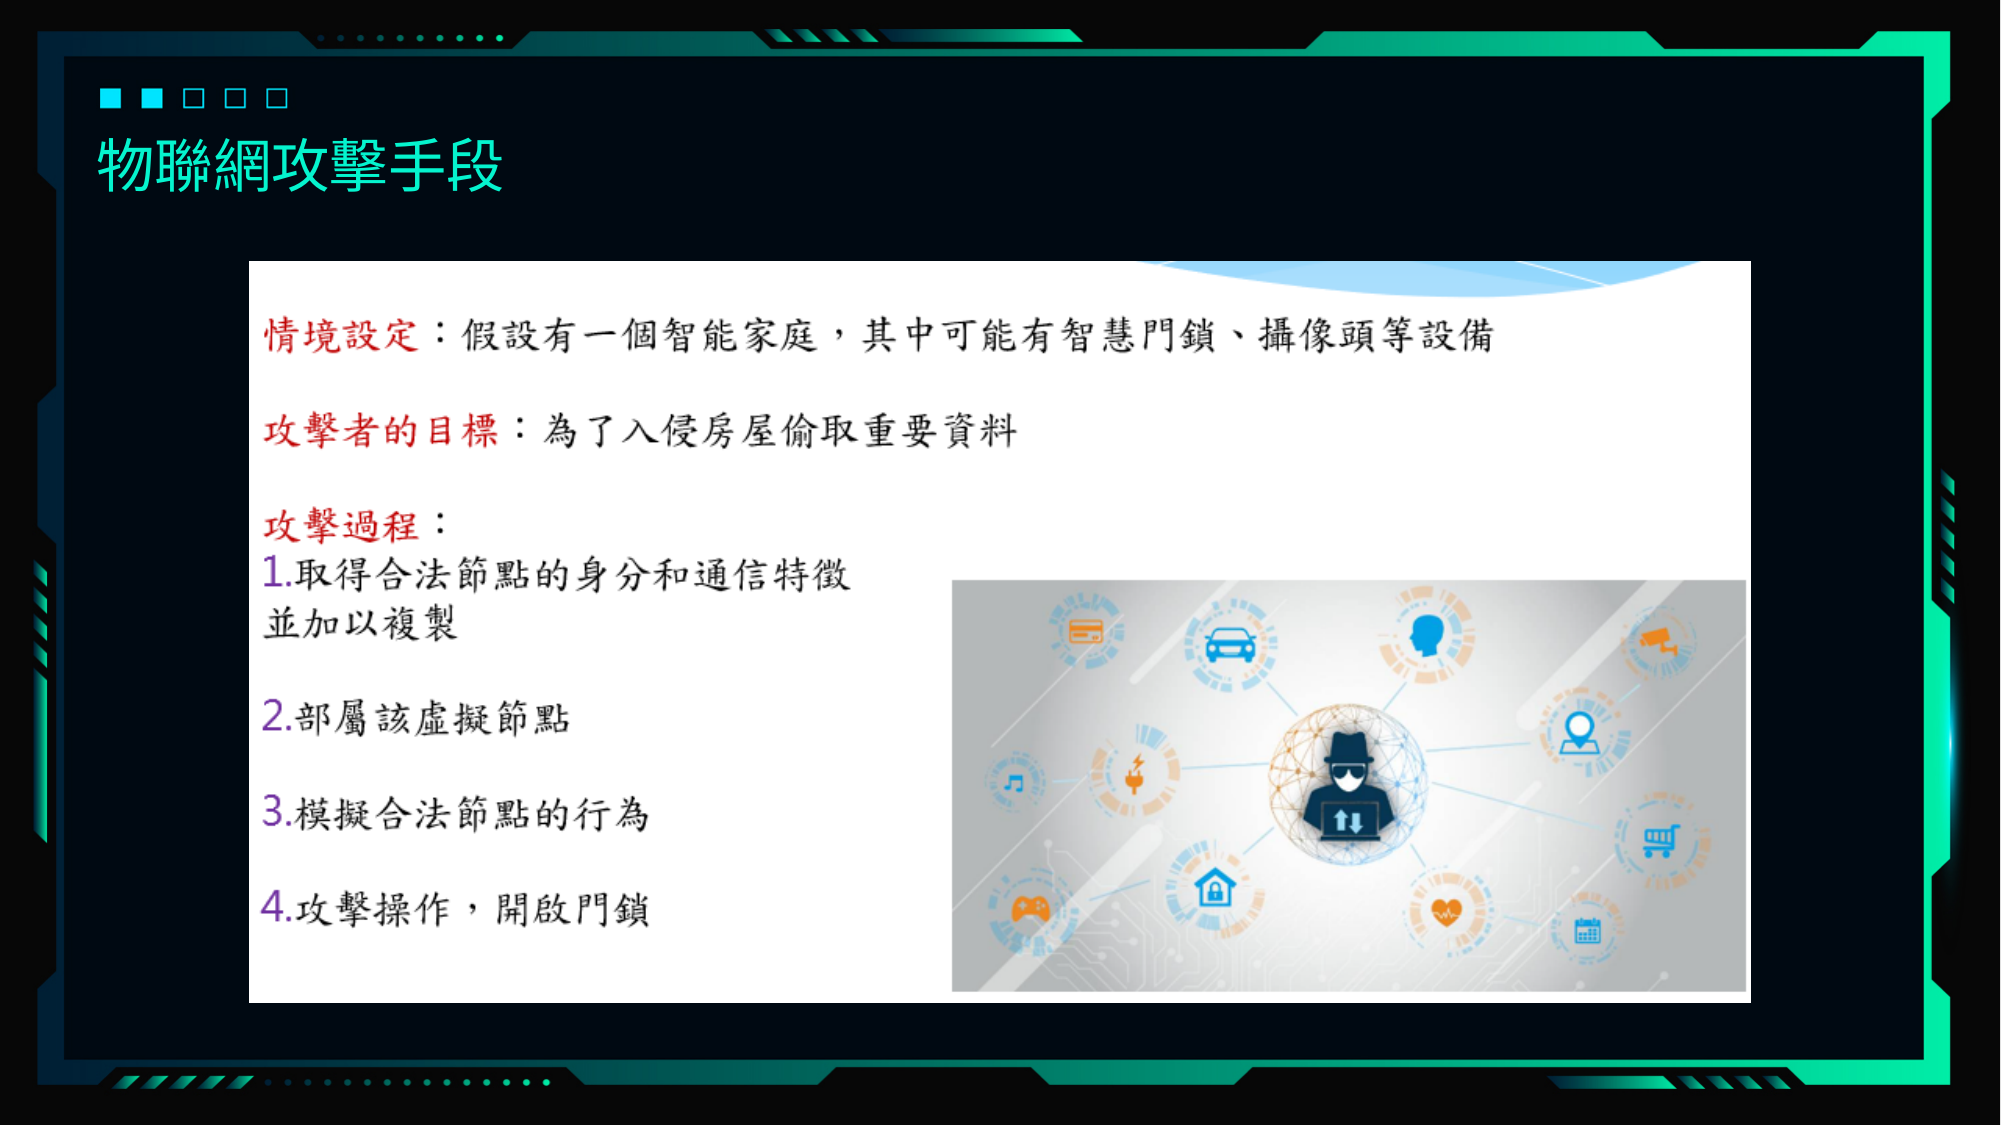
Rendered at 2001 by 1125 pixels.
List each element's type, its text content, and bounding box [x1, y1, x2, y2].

picture [0, 0, 2001, 1125]
text_box 物聯網攻擊手段 [82, 122, 520, 207]
